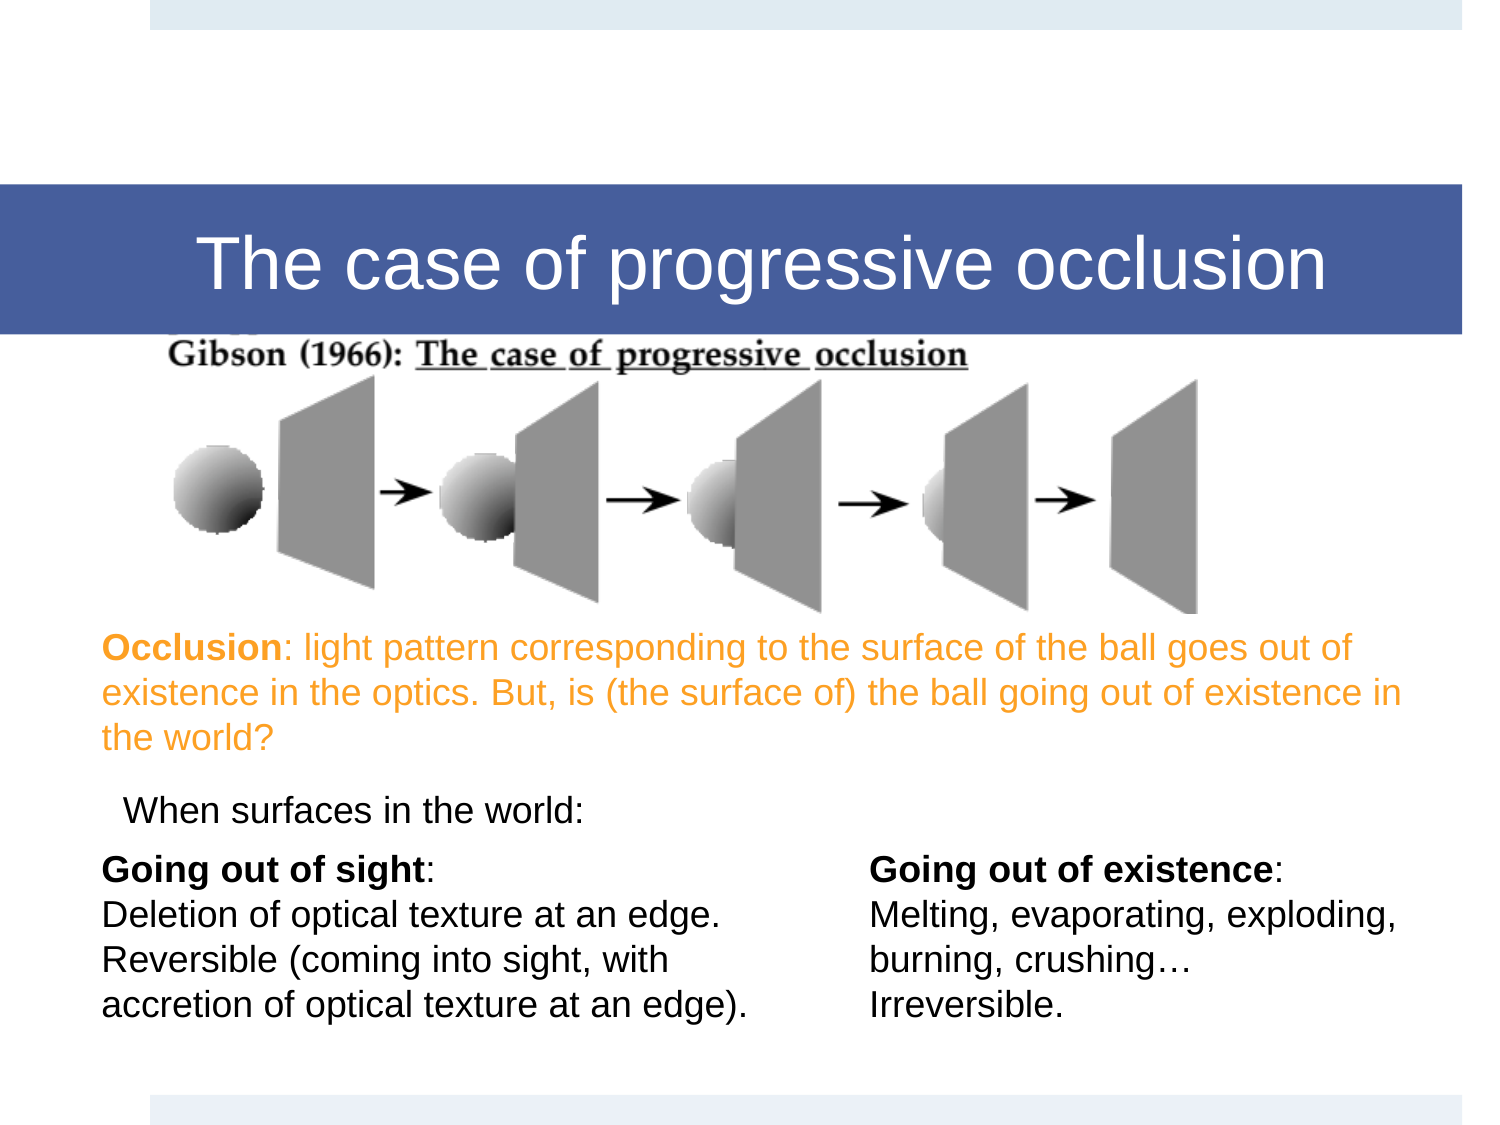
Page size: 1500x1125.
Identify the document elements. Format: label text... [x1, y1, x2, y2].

text_box Going out of sight: Deletion of optical texture at an edge. Reversible (coming into sight, with accretion of optical texture at an edge). [86, 837, 836, 1032]
text_box Going out of existence: Melting, evaporating, exploding, burning, crushing… Irreversible. [854, 837, 1500, 1032]
title The case of progressive occlusion [0, 184, 1463, 335]
picture [147, 333, 1224, 614]
list Occlusion: light pattern corresponding to the surface of the ball goes out of existence in the optics. But, is (the surface of) the ball going out of existence in the world? [86, 615, 1431, 839]
text_box When surfaces in the world: [108, 778, 600, 837]
